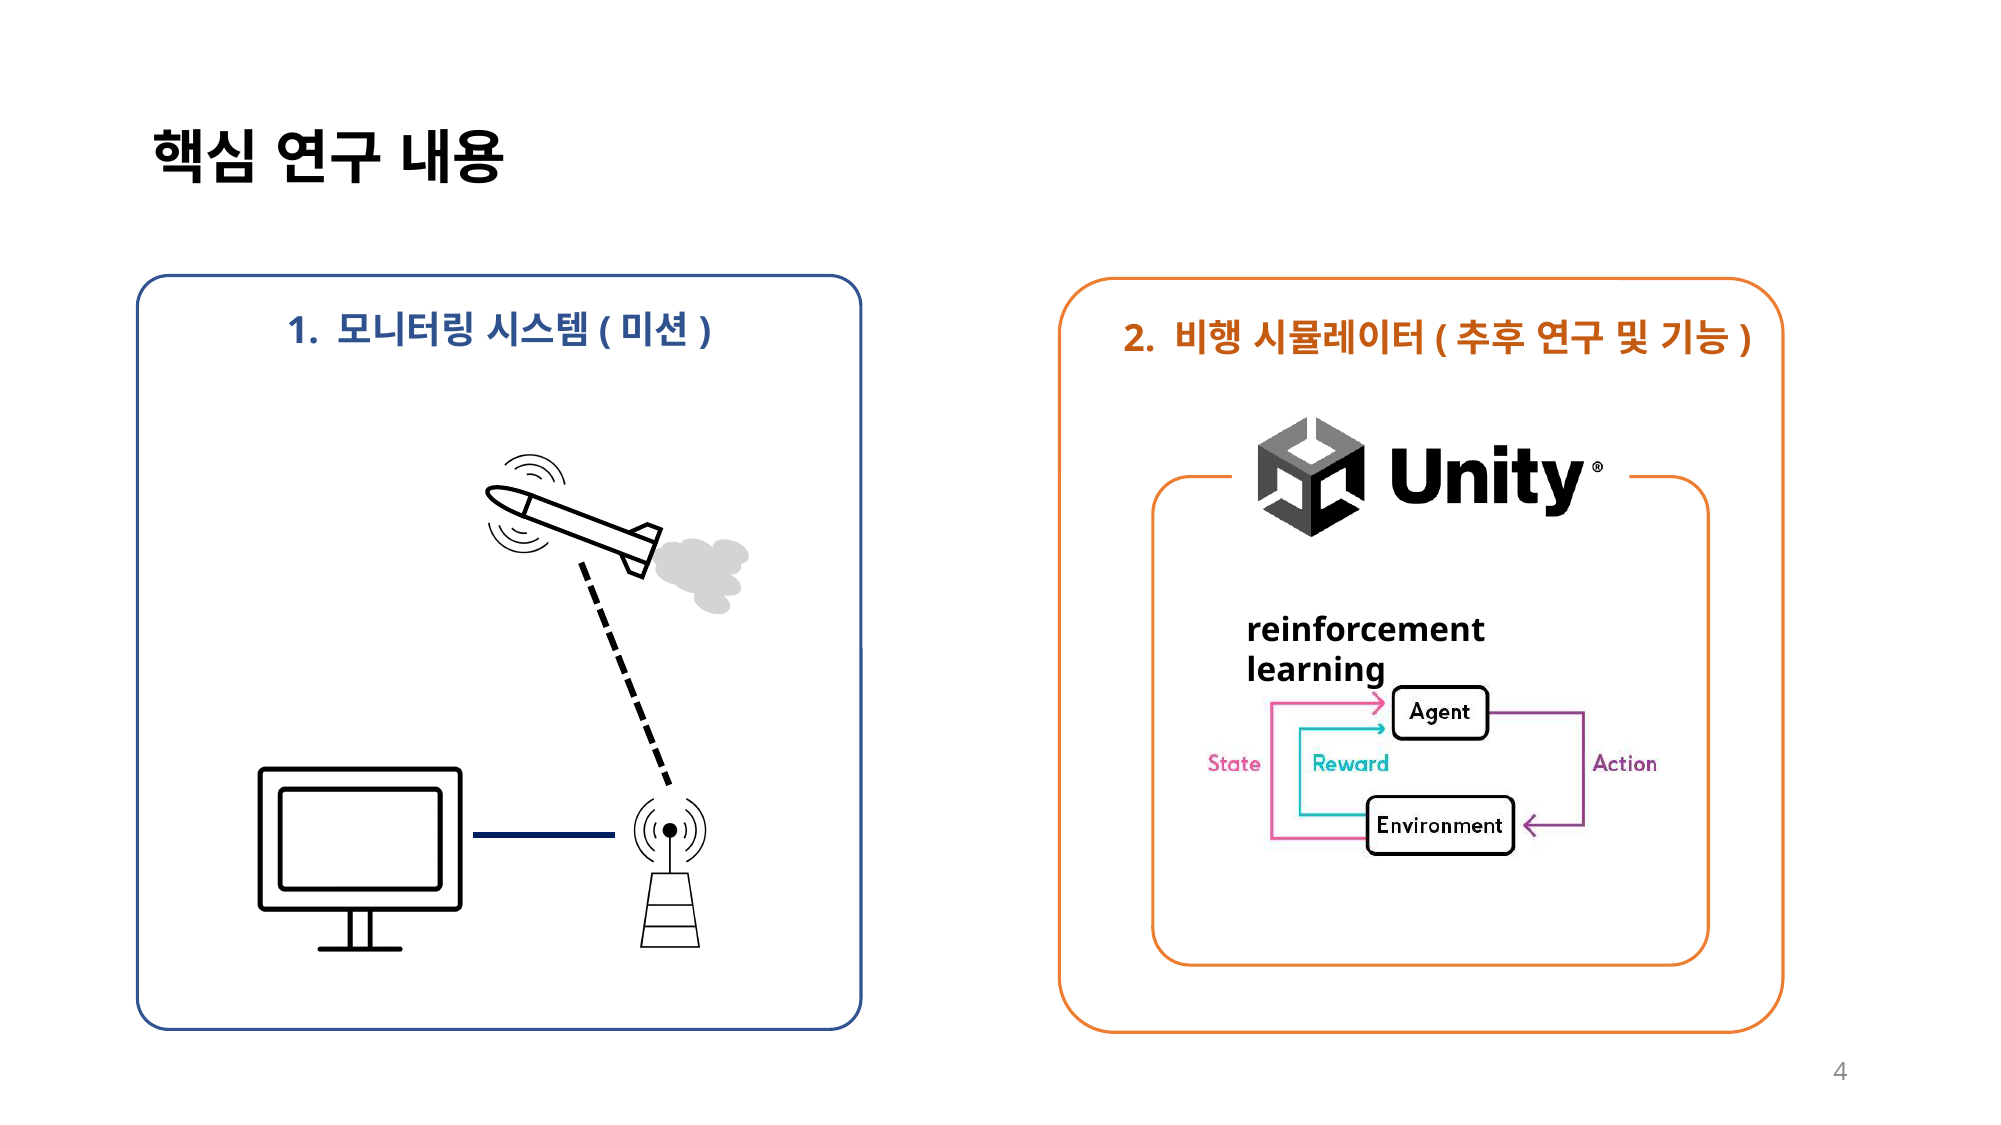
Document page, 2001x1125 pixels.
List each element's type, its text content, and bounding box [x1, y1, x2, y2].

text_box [137, 275, 861, 1030]
text_box 2. 비행 시뮬레이터(추후 연구 및 기능) [1108, 306, 1767, 367]
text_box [1152, 409, 1709, 966]
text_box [246, 419, 708, 959]
text_box [1058, 277, 1785, 1034]
slide_number 4 [1412, 1042, 1863, 1103]
title 핵심 연구 내용 [137, 50, 1863, 268]
